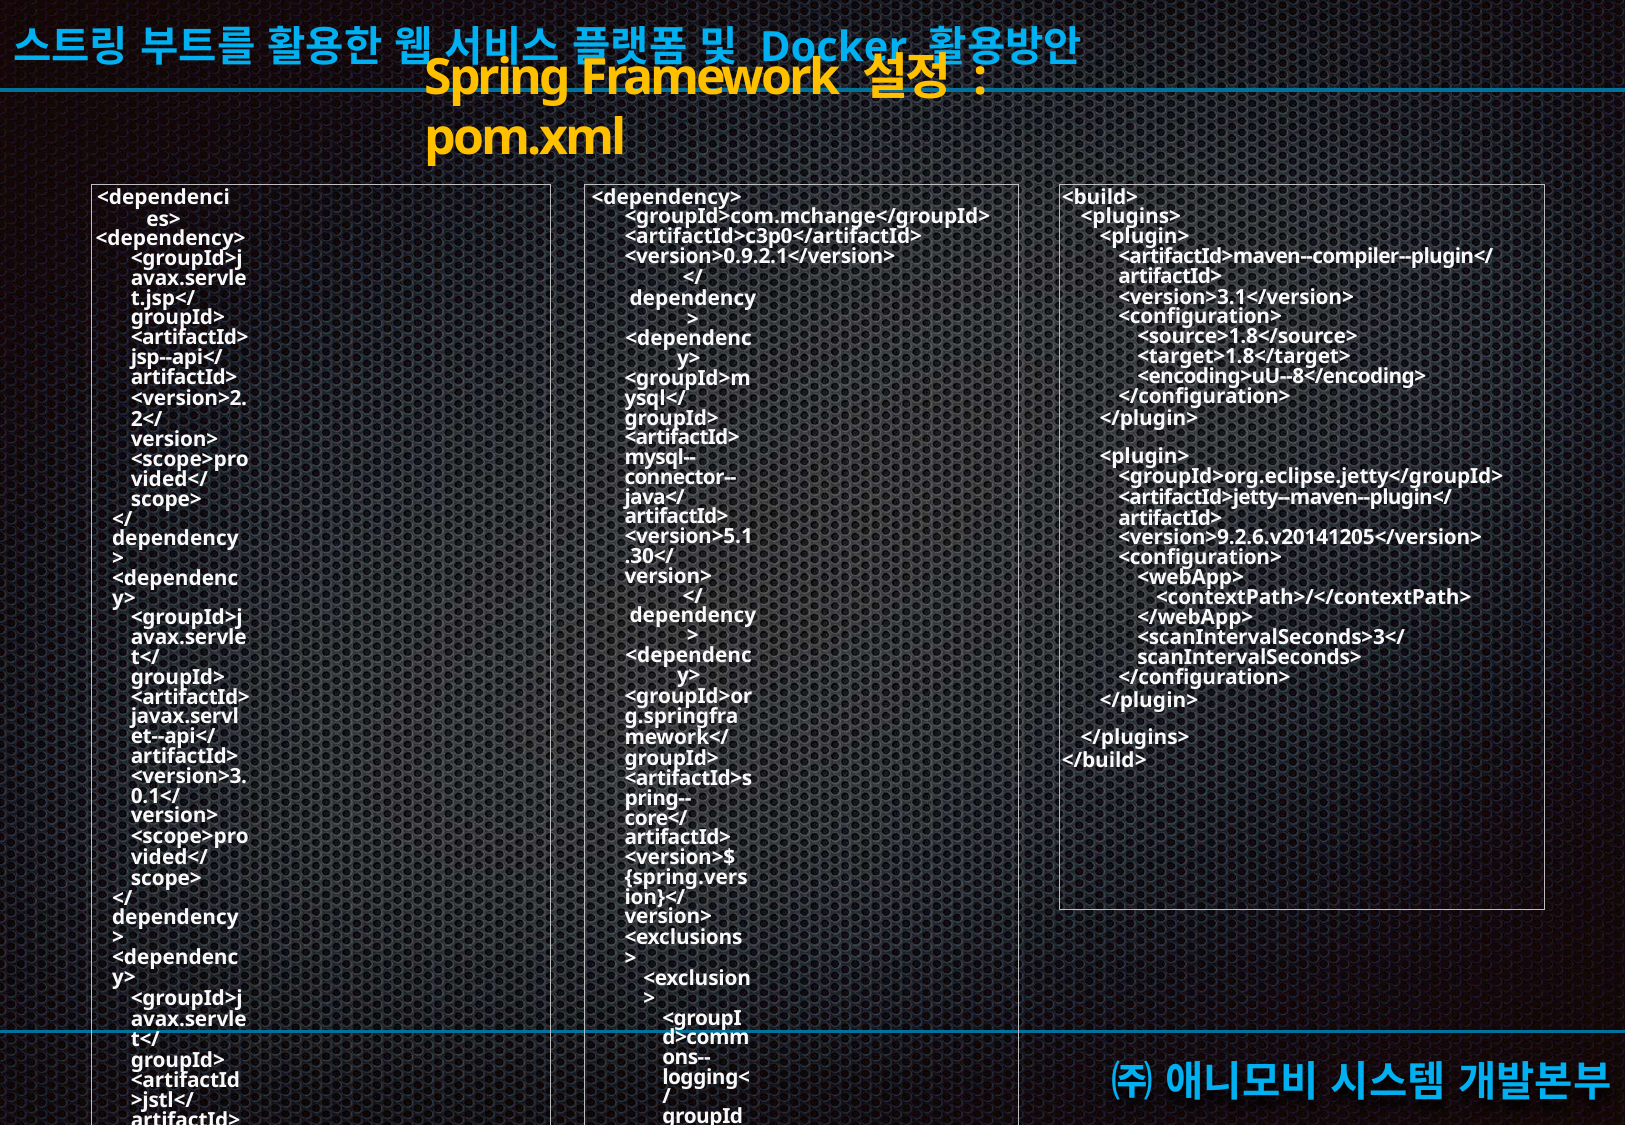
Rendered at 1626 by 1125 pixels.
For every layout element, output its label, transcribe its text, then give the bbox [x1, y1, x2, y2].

picture [408, 45, 422, 53]
picture [0, 0, 422, 87]
text_box <dependencies> <dependency> <groupId>javax.servlet.jsp</groupId> <artifactId>jsp-­‐api</artifactId> <version>2.2</version> <scope>provided</scope> </dependency> <dependency> <groupId>javax.servlet</groupId> <artifactId>javax.servlet-­‐api</artifactId> <version>3.0.1</version> <scope>provided</scope> </dependency> <dependency> <groupId>javax.servlet</groupId> <artifactId>jstl</artifactId> <version>1.2</version> </dependency> <dependency> <groupId>org.springframework</groupId> <artifactId>spring-­‐webmvc</artifactId> <version>${spring.version}</version> </dependency> <dependency> <groupId>org.springframework</groupId> <artifactId>spring-­‐orm</artifactId> <version>${spring.version}</version> </dependency> <dependency> <groupId>org.hibernate</groupId> <artifactId>hibernate-­‐entitymanager</artifactId> <version>4.3.7.Final</version> </dependency> [91, 184, 551, 1125]
picture [1019, 1034, 1625, 1125]
picture [551, 1034, 584, 1125]
text_box <build> <plugins> <plugin> <artifactId>maven-­‐compiler-­‐plugin</artifactId> <version>3.1</version> <conﬁguration> <source>1.8</source> <target>1.8</target> <encoding>uU-­‐8</encoding> </conﬁguration> </plugin> <plugin> <groupId>org.eclipse.jetty</groupId> <artifactId>jetty-­‐maven-­‐plugin</artifactId> <version>9.2.6.v20141205</version> <conﬁguration> <webApp> <contextPath>/</contextPath> </webApp> <scanIntervalSeconds>3</scanIntervalSeconds> </conﬁguration> </plugin> </plugins> </build> [1059, 184, 1545, 910]
text_box <dependency> <groupId>com.mchange</groupId> <artifactId>c3p0</artifactId> <version>0.9.2.1</version> </dependency> <dependency> <groupId>mysql</groupId> <artifactId>mysql-­‐connector-­‐java</artifactId> <version>5.1.30</version> </dependency> <dependency> <groupId>org.springframework</groupId> <artifactId>spring-­‐core</artifactId> <version>${spring.version}</version> <exclusions> <exclusion> <groupId>commons-­‐logging</groupId> <artifactId>commons-­‐logging</artifactId> </exclusion> </exclusions> </dependency> <dependency> <groupId>org.slf4j</groupId> <artifactId>jcl-­‐over-­‐slf4j</artifactId> <version>1.7.7</version> </dependency> <dependency> <groupId>ch.qos.logback</groupId> <artifactId>logback-­‐classic</artifactId> <version>1.1.2</version> </dependency> [584, 184, 1019, 1125]
picture [1144, 0, 1625, 87]
picture [0, 1034, 91, 1125]
title Spring Framework 설정 : pom.xml [422, 0, 1144, 165]
picture [0, 93, 1625, 1029]
